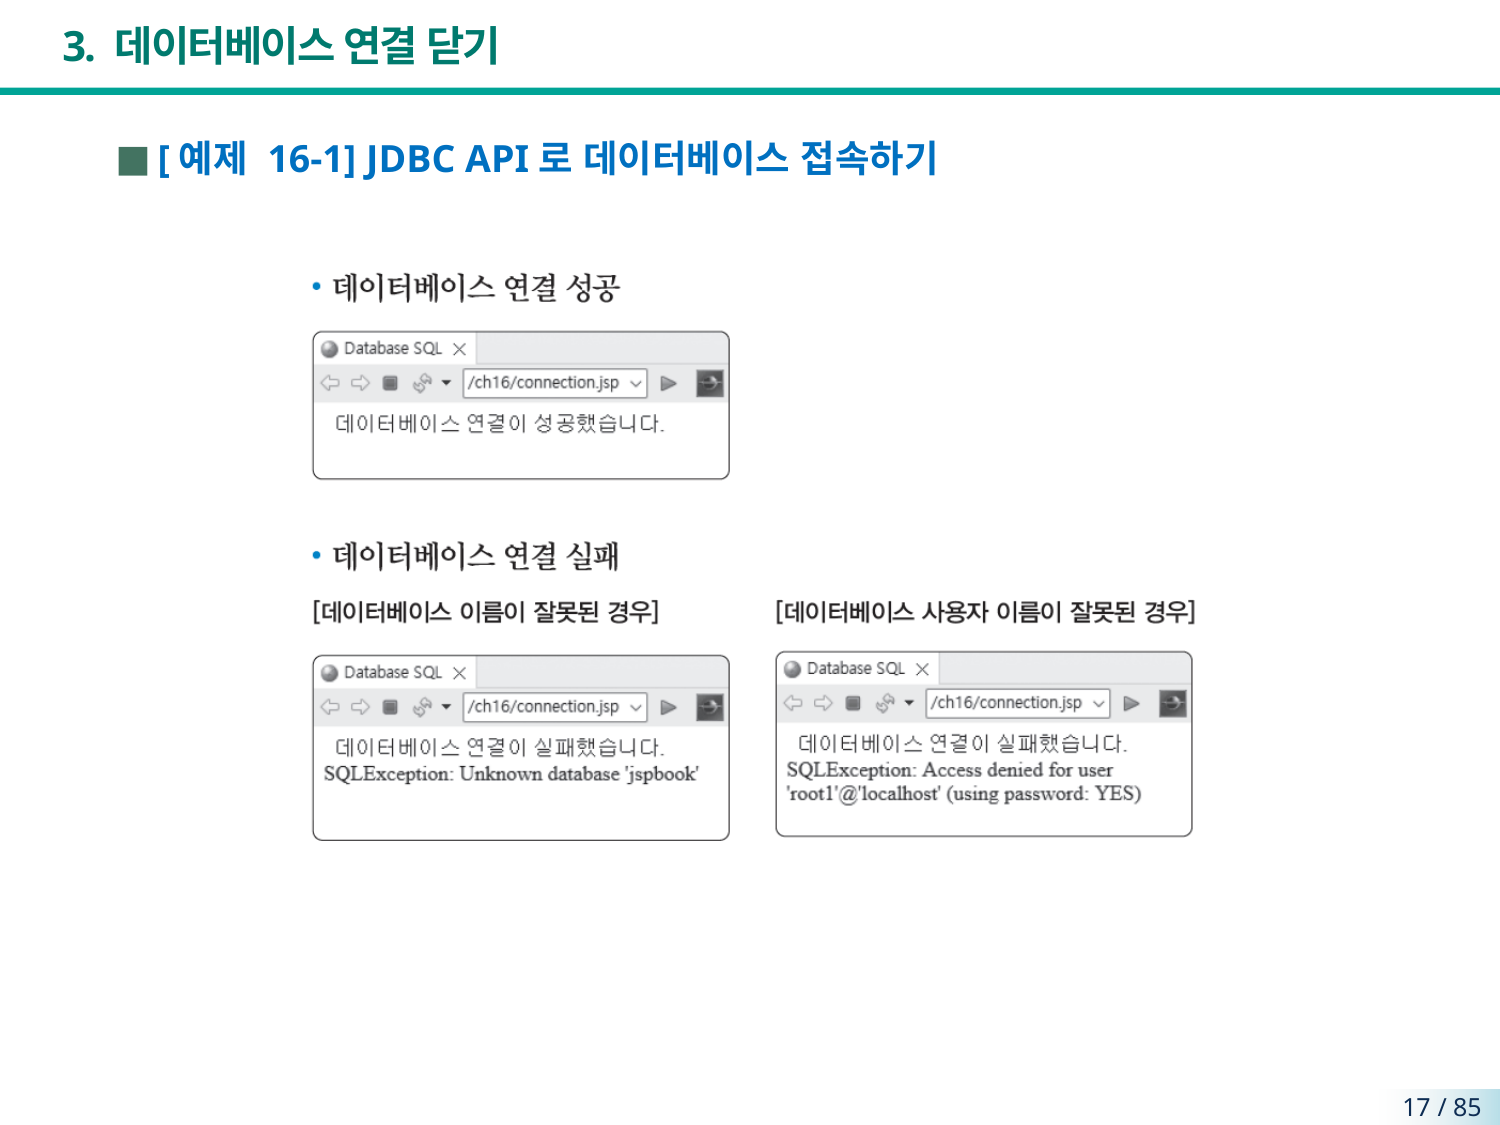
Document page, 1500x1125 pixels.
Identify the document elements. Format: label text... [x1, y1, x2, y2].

title 3. 데이터베이스 연결 닫기 [47, 5, 1325, 84]
list [예제 16-1] JDBC API로 데이터베이스 접속하기 [100, 127, 1459, 1050]
picture [300, 259, 1200, 843]
